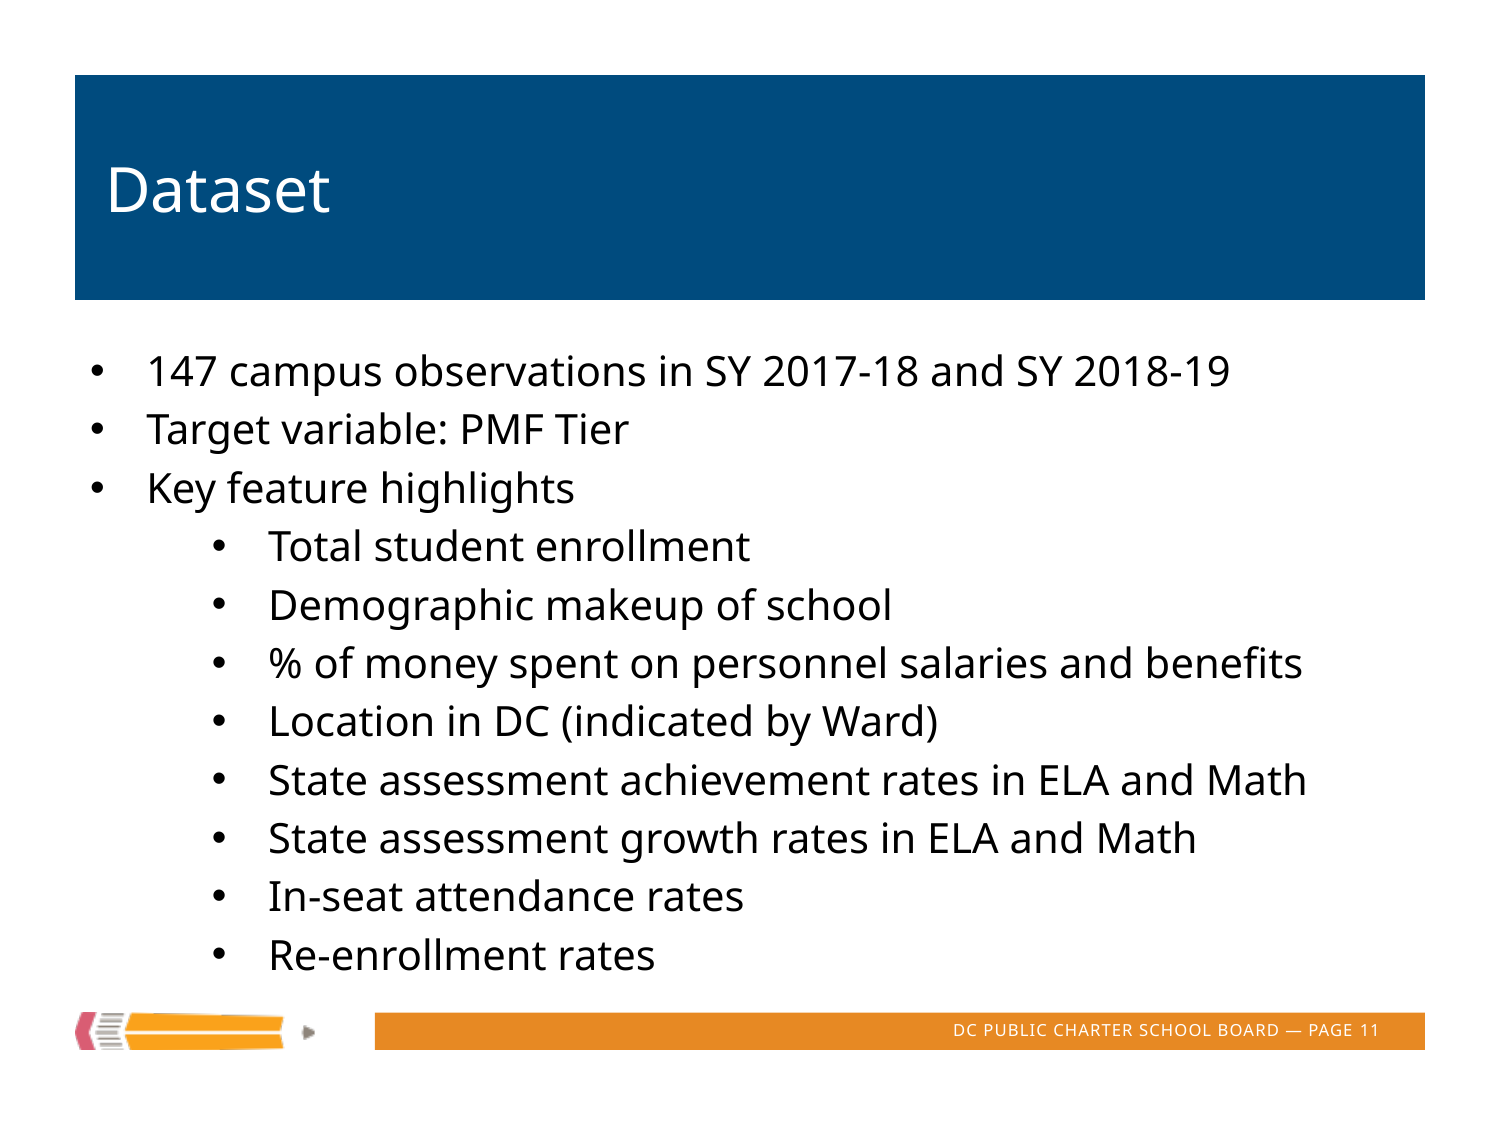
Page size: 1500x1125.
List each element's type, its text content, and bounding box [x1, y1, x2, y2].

list 147 campus observations in SY 2017-18 and SY 2018-19 Target variable: PMF Tier Key feature highlights Total student enrollment Demographic makeup of school % of money spent on personnel salaries and benefits Location in DC (indicated by Ward) State assessment achievement rates in ELA and Math State assessment growth rates in ELA and Math In-seat attendance rates Re-enrollment rates [75, 337, 1425, 975]
title Dataset [75, 75, 1425, 300]
